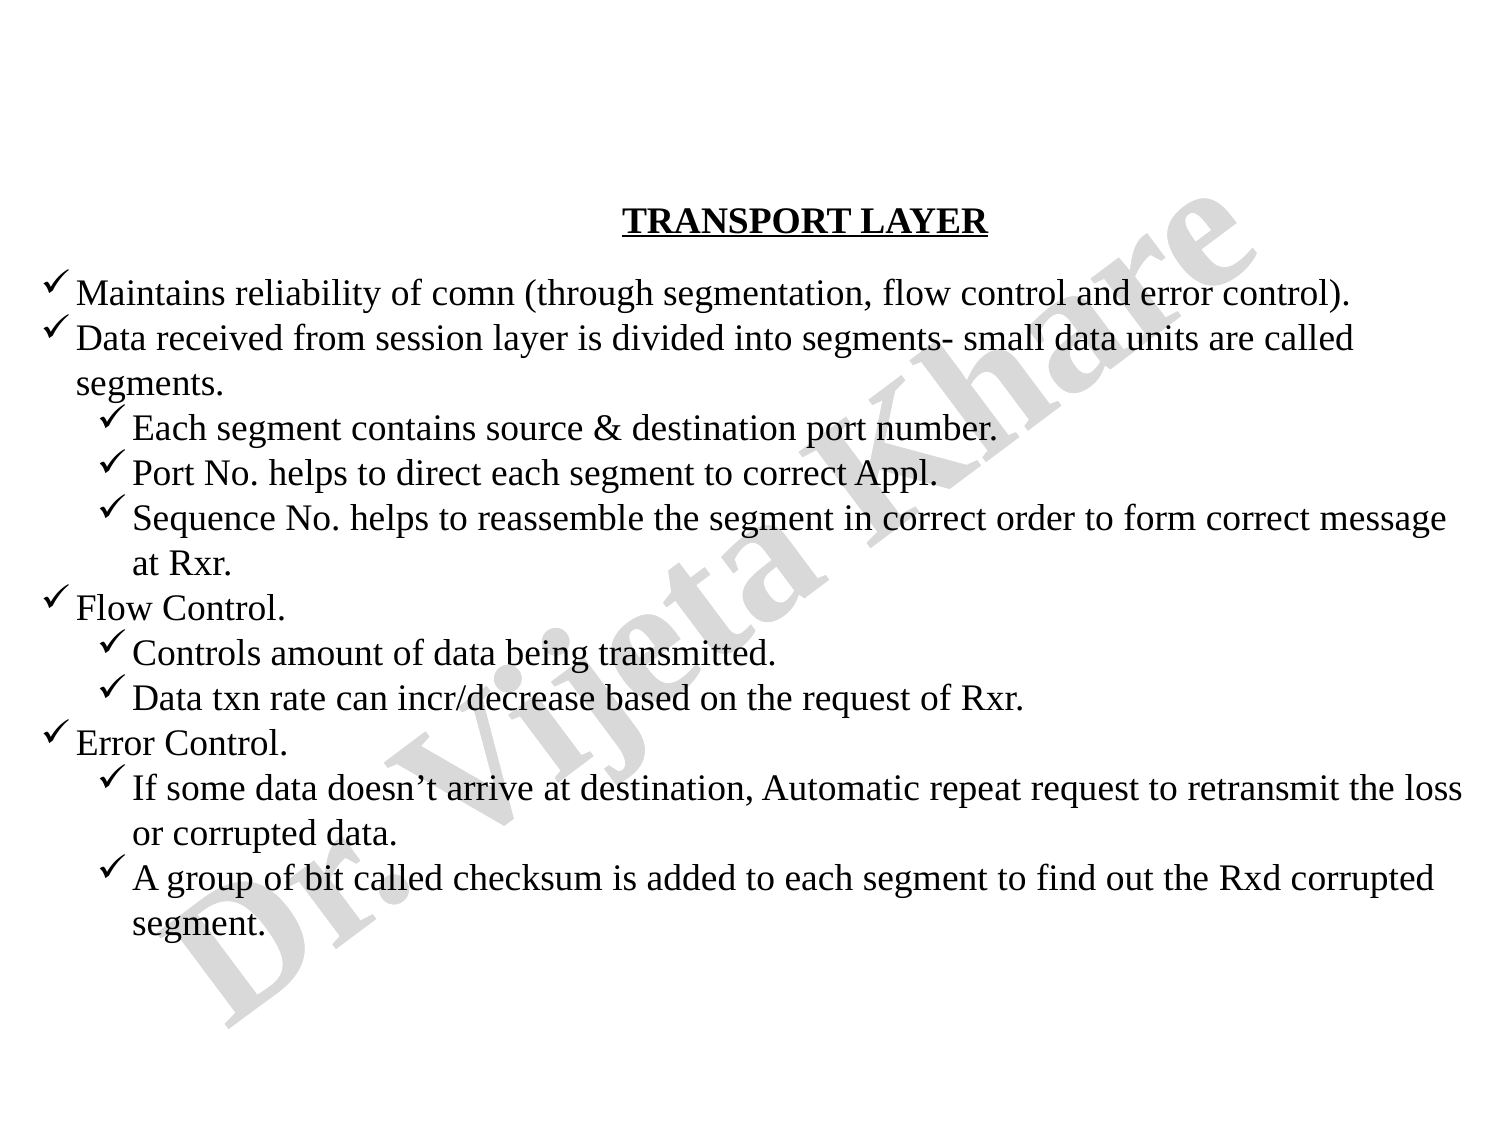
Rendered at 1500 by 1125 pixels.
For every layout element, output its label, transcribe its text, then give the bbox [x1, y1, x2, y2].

text_box Maintains reliability of comn (through segmentation, flow control and error control). Data received from session layer is divided into segments- small data units are called segments. Each segment contains source & destination port number. Port No. helps to direct each segment to correct Appl. Sequence No. helps to reassemble the segment in correct order to form correct message at Rxr. Flow Control. Controls amount of data being transmitted. Data txn rate can incr/decrease based on the request of Rxr. Error Control. If some data doesn’t arrive at destination, Automatic repeat request to retransmit the loss or corrupted data. A group of bit called checksum is added to each segment to find out the Rxd corrupted segment. [25, 260, 1491, 950]
text_box TRANSPORT LAYER [607, 188, 1004, 248]
